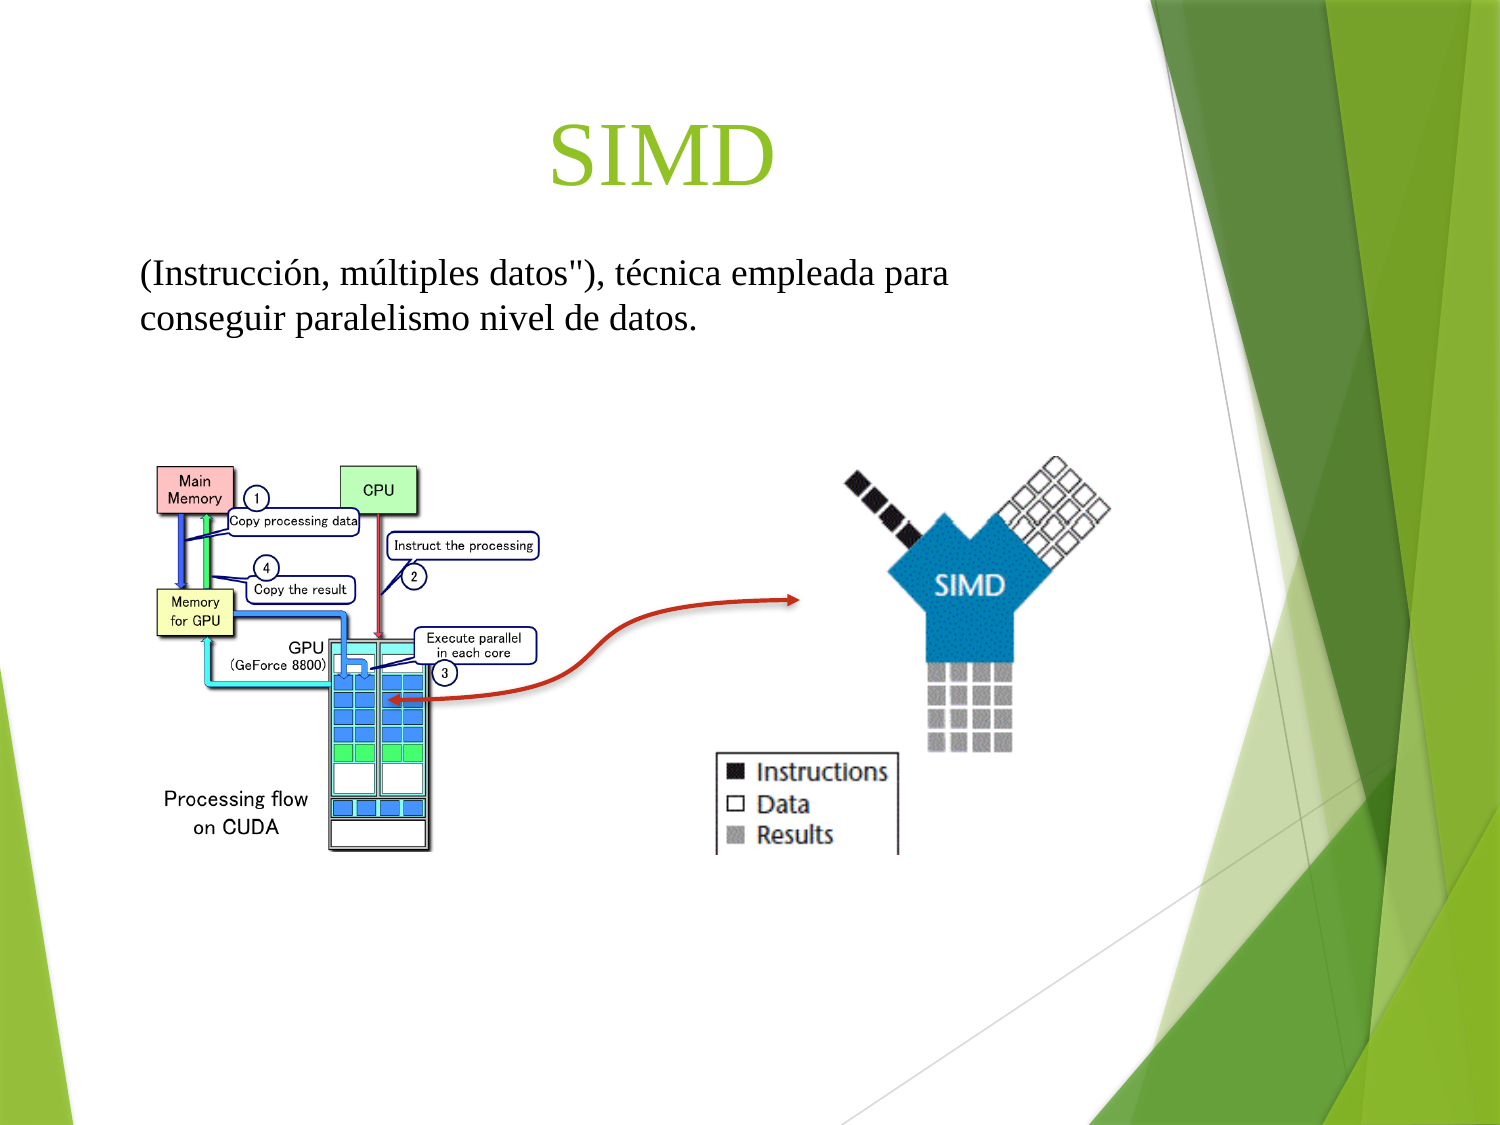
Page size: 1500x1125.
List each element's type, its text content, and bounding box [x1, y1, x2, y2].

title SIMD [505, 85, 820, 215]
text_box (Instrucción, múltiples datos"), técnica empleada para conseguir paralelismo nivel de datos. [125, 240, 1063, 346]
picture [151, 460, 545, 856]
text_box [386, 599, 801, 701]
picture [674, 456, 1113, 856]
